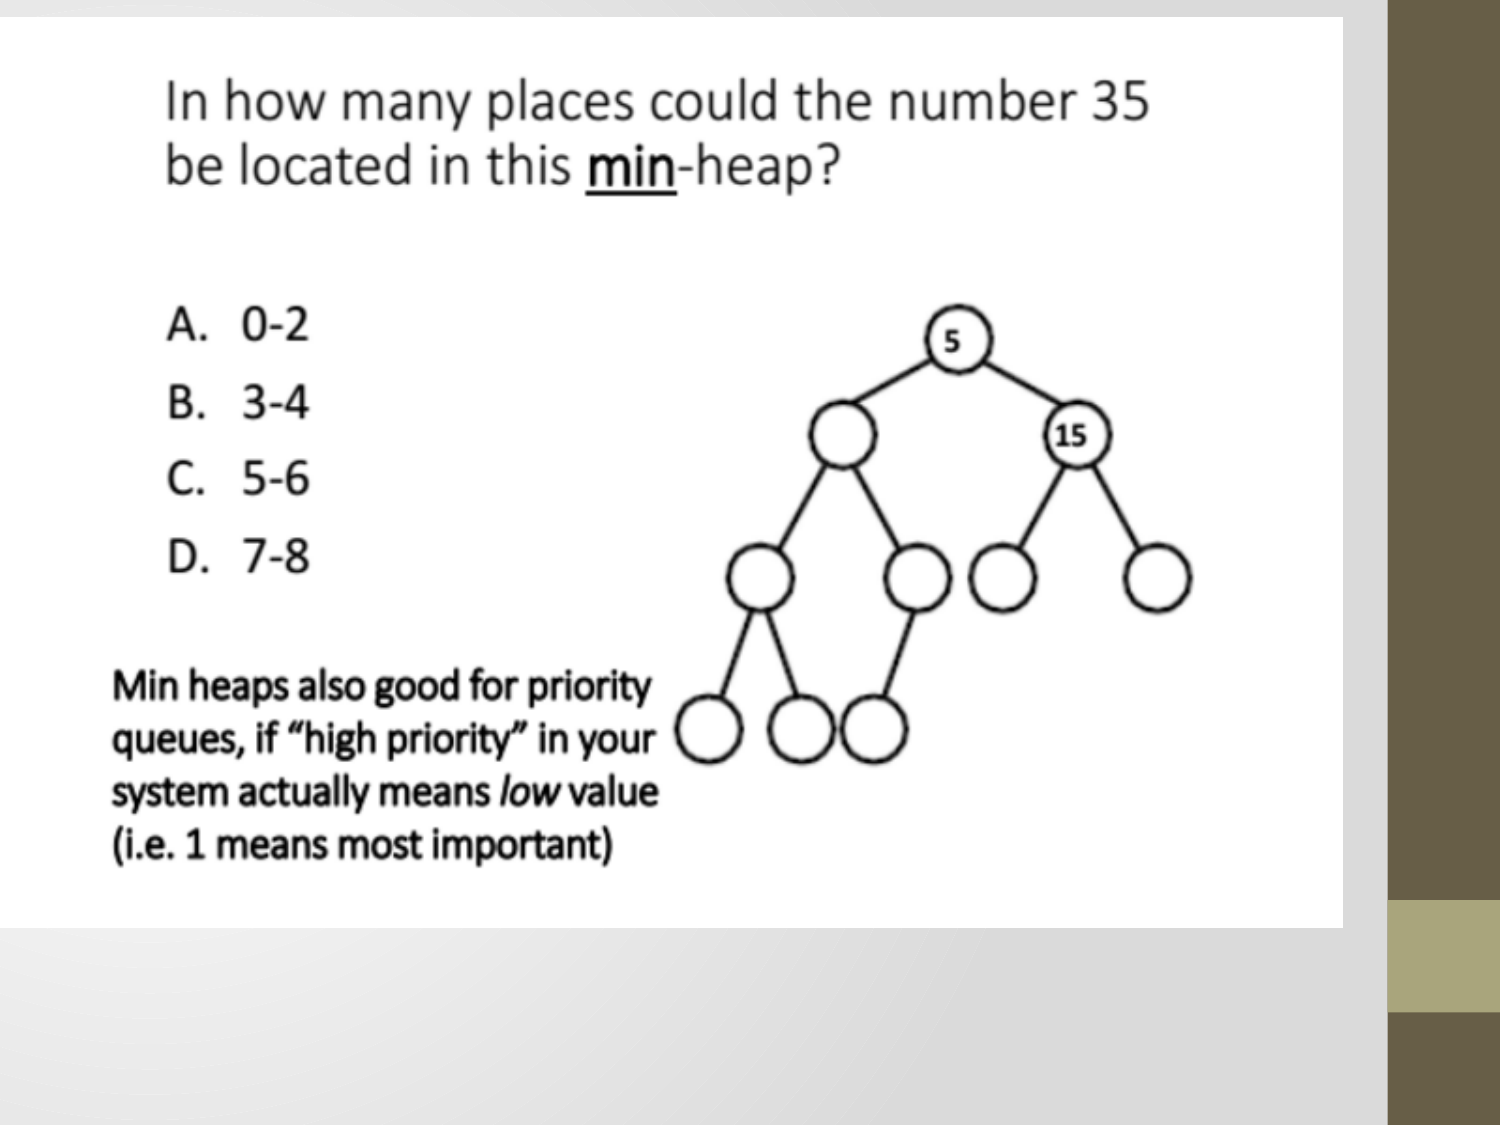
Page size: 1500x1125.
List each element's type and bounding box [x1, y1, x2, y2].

picture [0, 17, 1344, 929]
